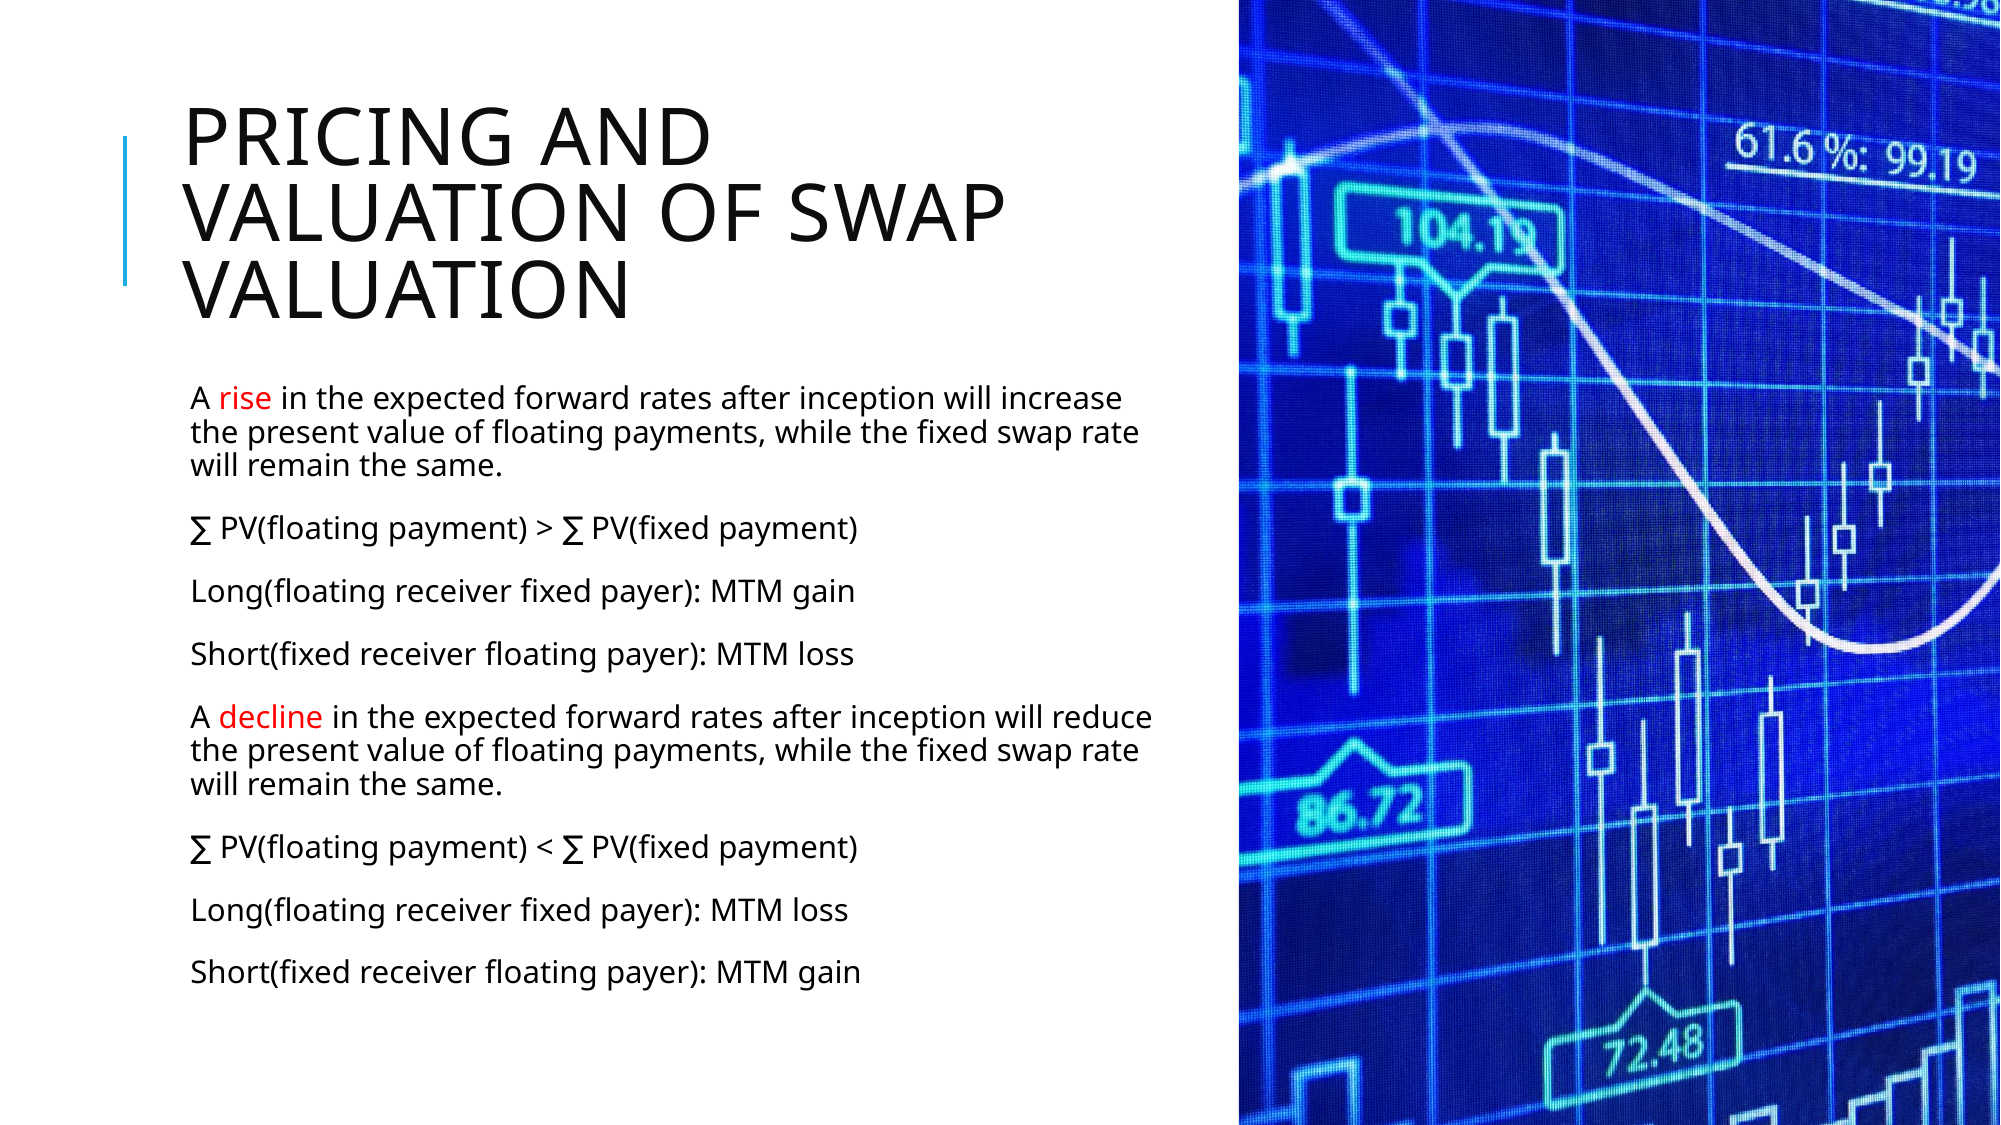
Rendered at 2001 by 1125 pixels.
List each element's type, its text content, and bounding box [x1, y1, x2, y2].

list A rise in the expected forward rates after inception will increase the present value of floating payments, while the fixed swap rate will remain the same. ∑ PV(floating payment) > ∑ PV(fixed payment) Long(floating receiver fixed payer): MTM gain Short(fixed receiver floating payer): MTM loss A decline in the expected forward rates after inception will reduce the present value of floating payments, while the fixed swap rate will remain the same. ∑ PV(floating payment) < ∑ PV(fixed payment) Long(floating receiver fixed payer): MTM loss Short(fixed receiver floating payer): MTM gain [168, 375, 1164, 1035]
picture [1238, 0, 2000, 1125]
title Pricing and valuation of swap valuation [168, 96, 1164, 342]
